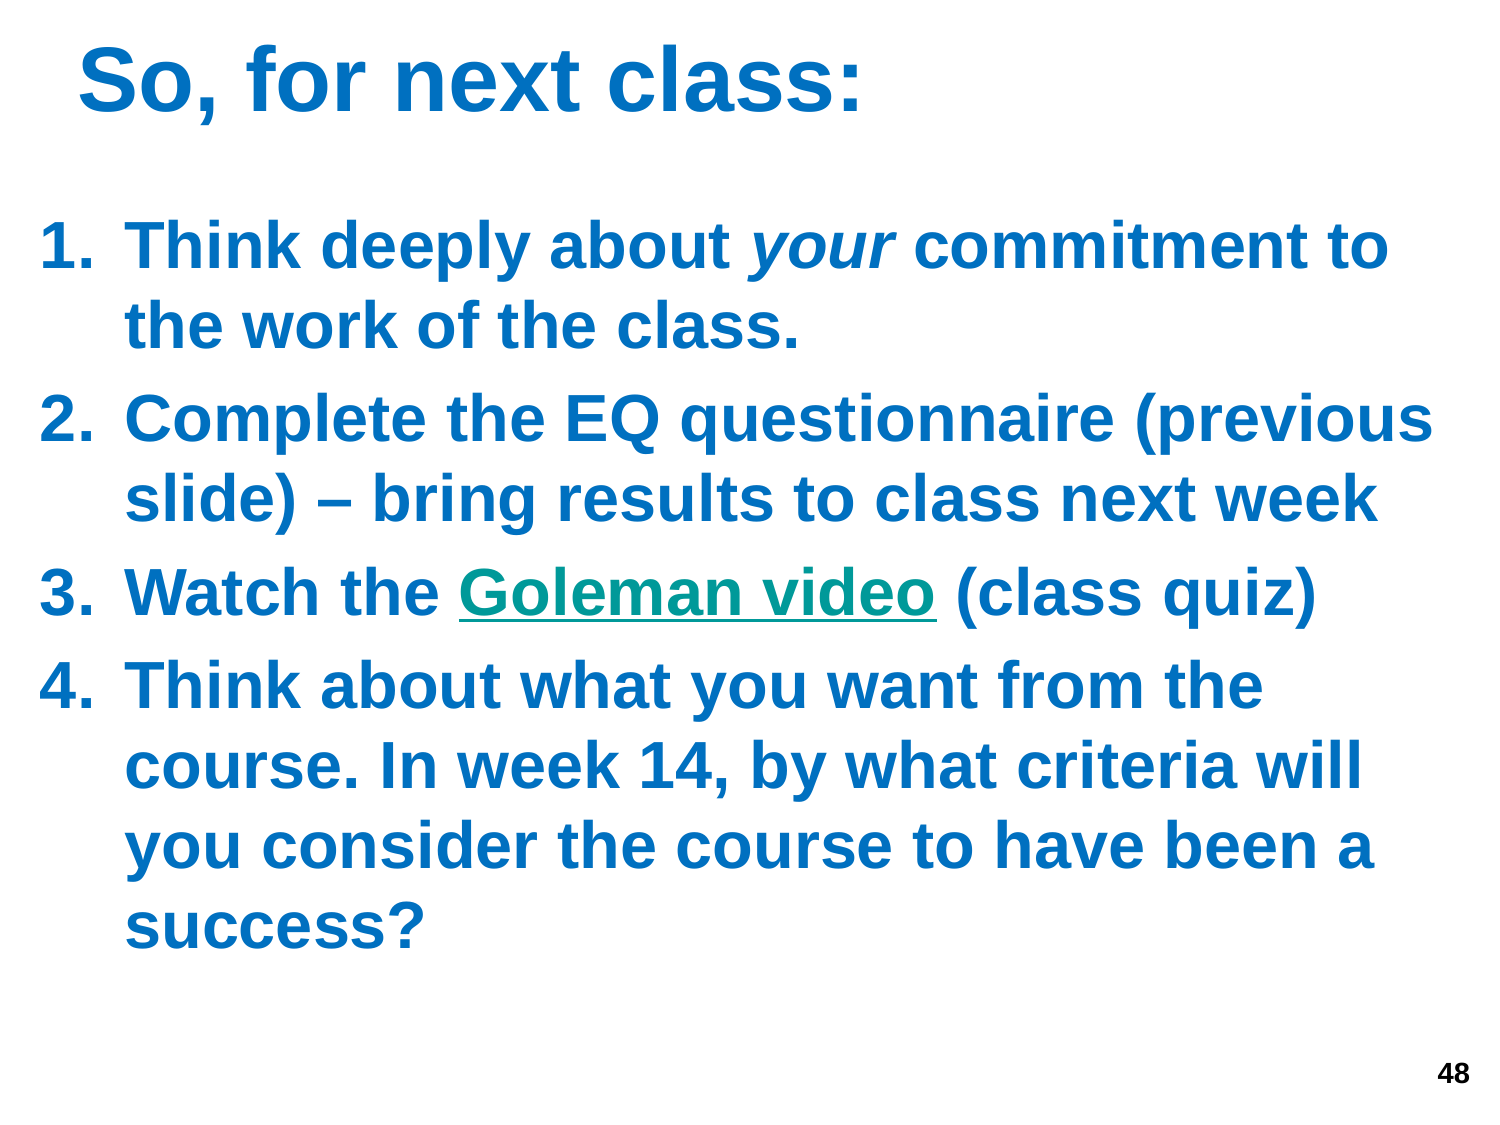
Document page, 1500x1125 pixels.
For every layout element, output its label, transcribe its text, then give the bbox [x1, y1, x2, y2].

list Think deeply about your commitment to the work of the class. Complete the EQ questionnaire (previous slide) – bring results to class next week Watch the Goleman video (class quiz) Think about what you want from the course. In week 14, by what criteria will you consider the course to have been a success? [24, 194, 1475, 1082]
slide_number 48 [1409, 1046, 1498, 1125]
title So, for next class: [62, 0, 1000, 150]
